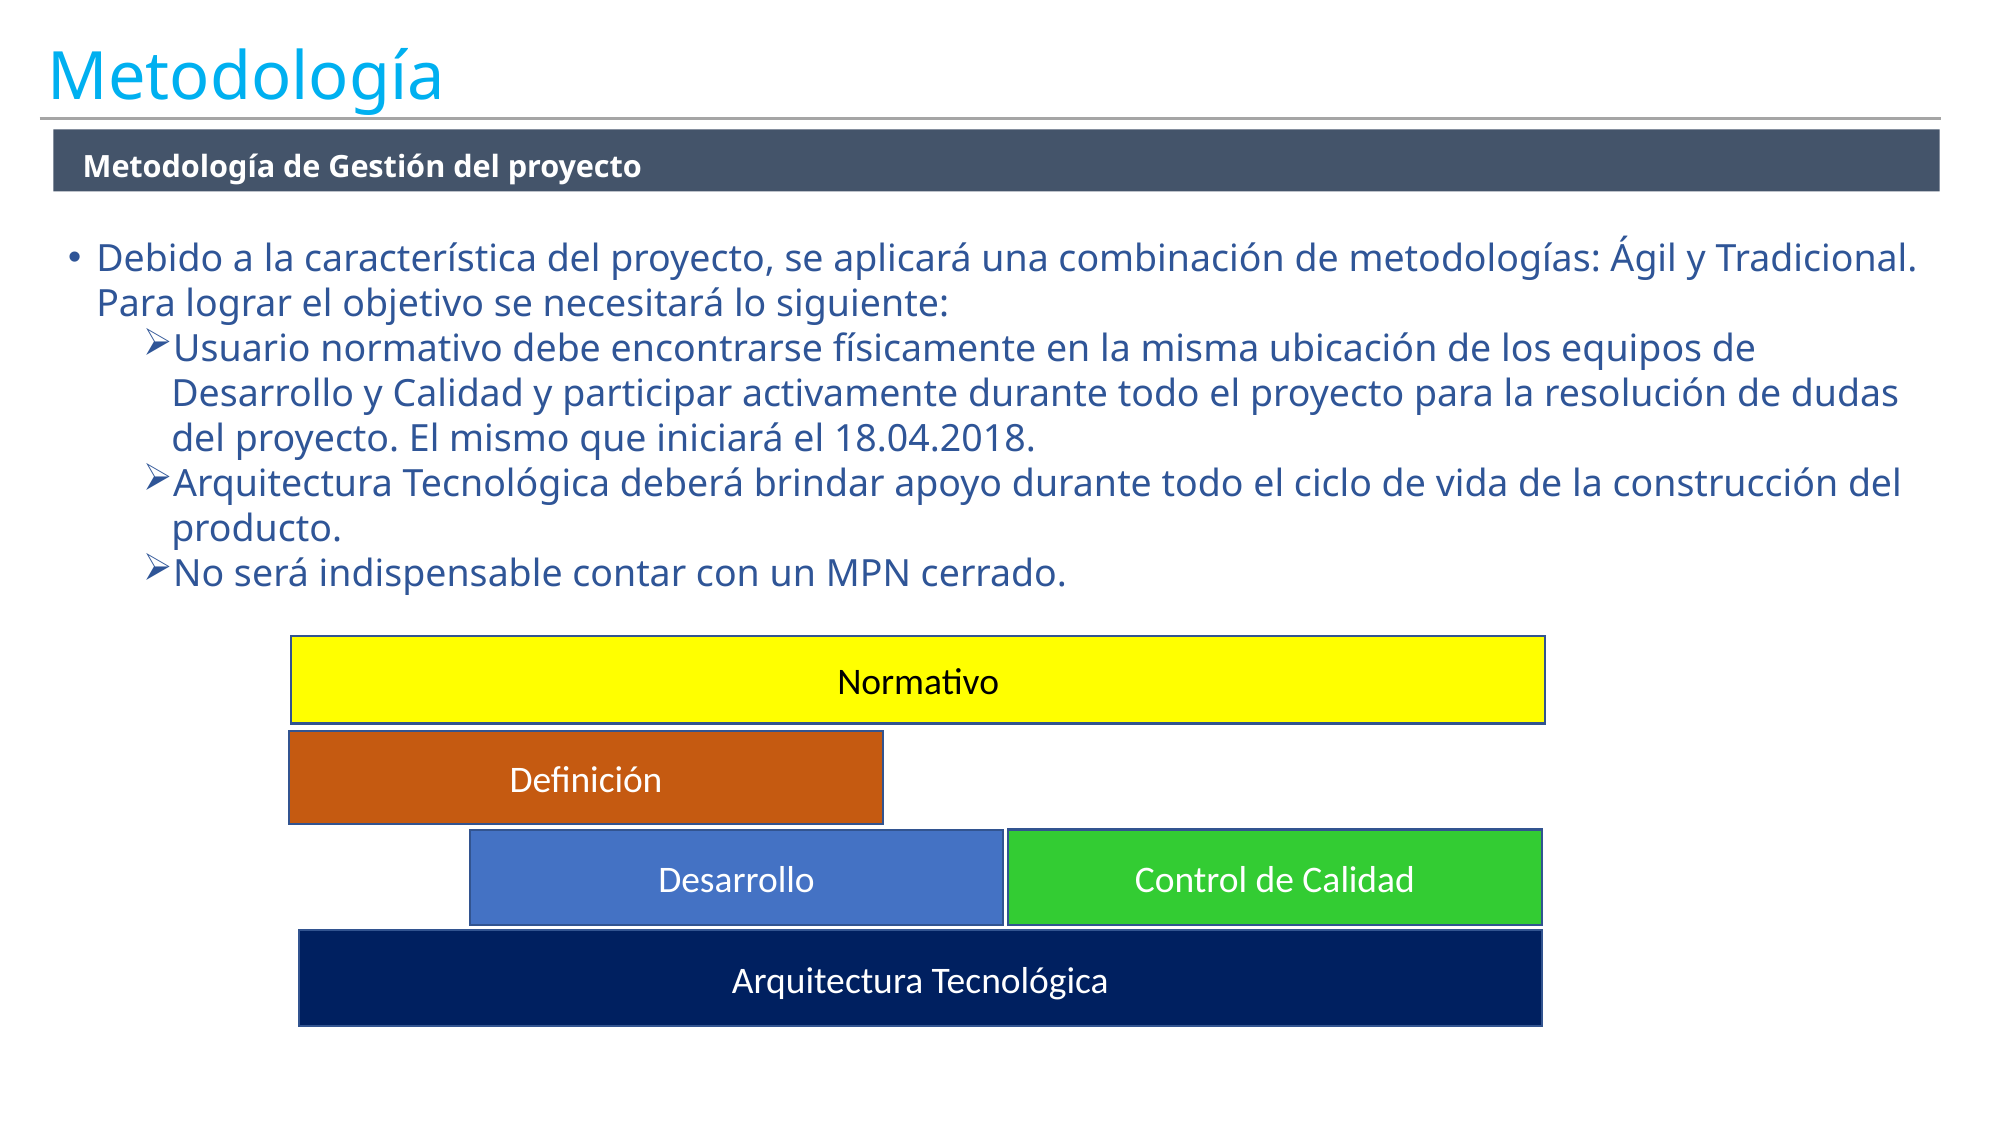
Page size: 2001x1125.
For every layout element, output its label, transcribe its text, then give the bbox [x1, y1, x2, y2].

text_box Debido a la característica del proyecto, se aplicará una combinación de metodologías: Ágil y Tradicional. Para lograr el objetivo se necesitará lo siguiente: Usuario normativo debe encontrarse físicamente en la misma ubicación de los equipos de Desarrollo y Calidad y participar activamente durante todo el proyecto para la resolución de dudas del proyecto. El mismo que iniciará el 18.04.2018. Arquitectura Tecnológica deberá brindar apoyo durante todo el ciclo de vida de la construcción del producto. No será indispensable contar con un MPN cerrado. [53, 226, 1935, 602]
text_box Metodología de Gestión del proyecto [53, 129, 1940, 192]
text_box Metodología [39, 8, 1990, 121]
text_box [289, 636, 1545, 1052]
